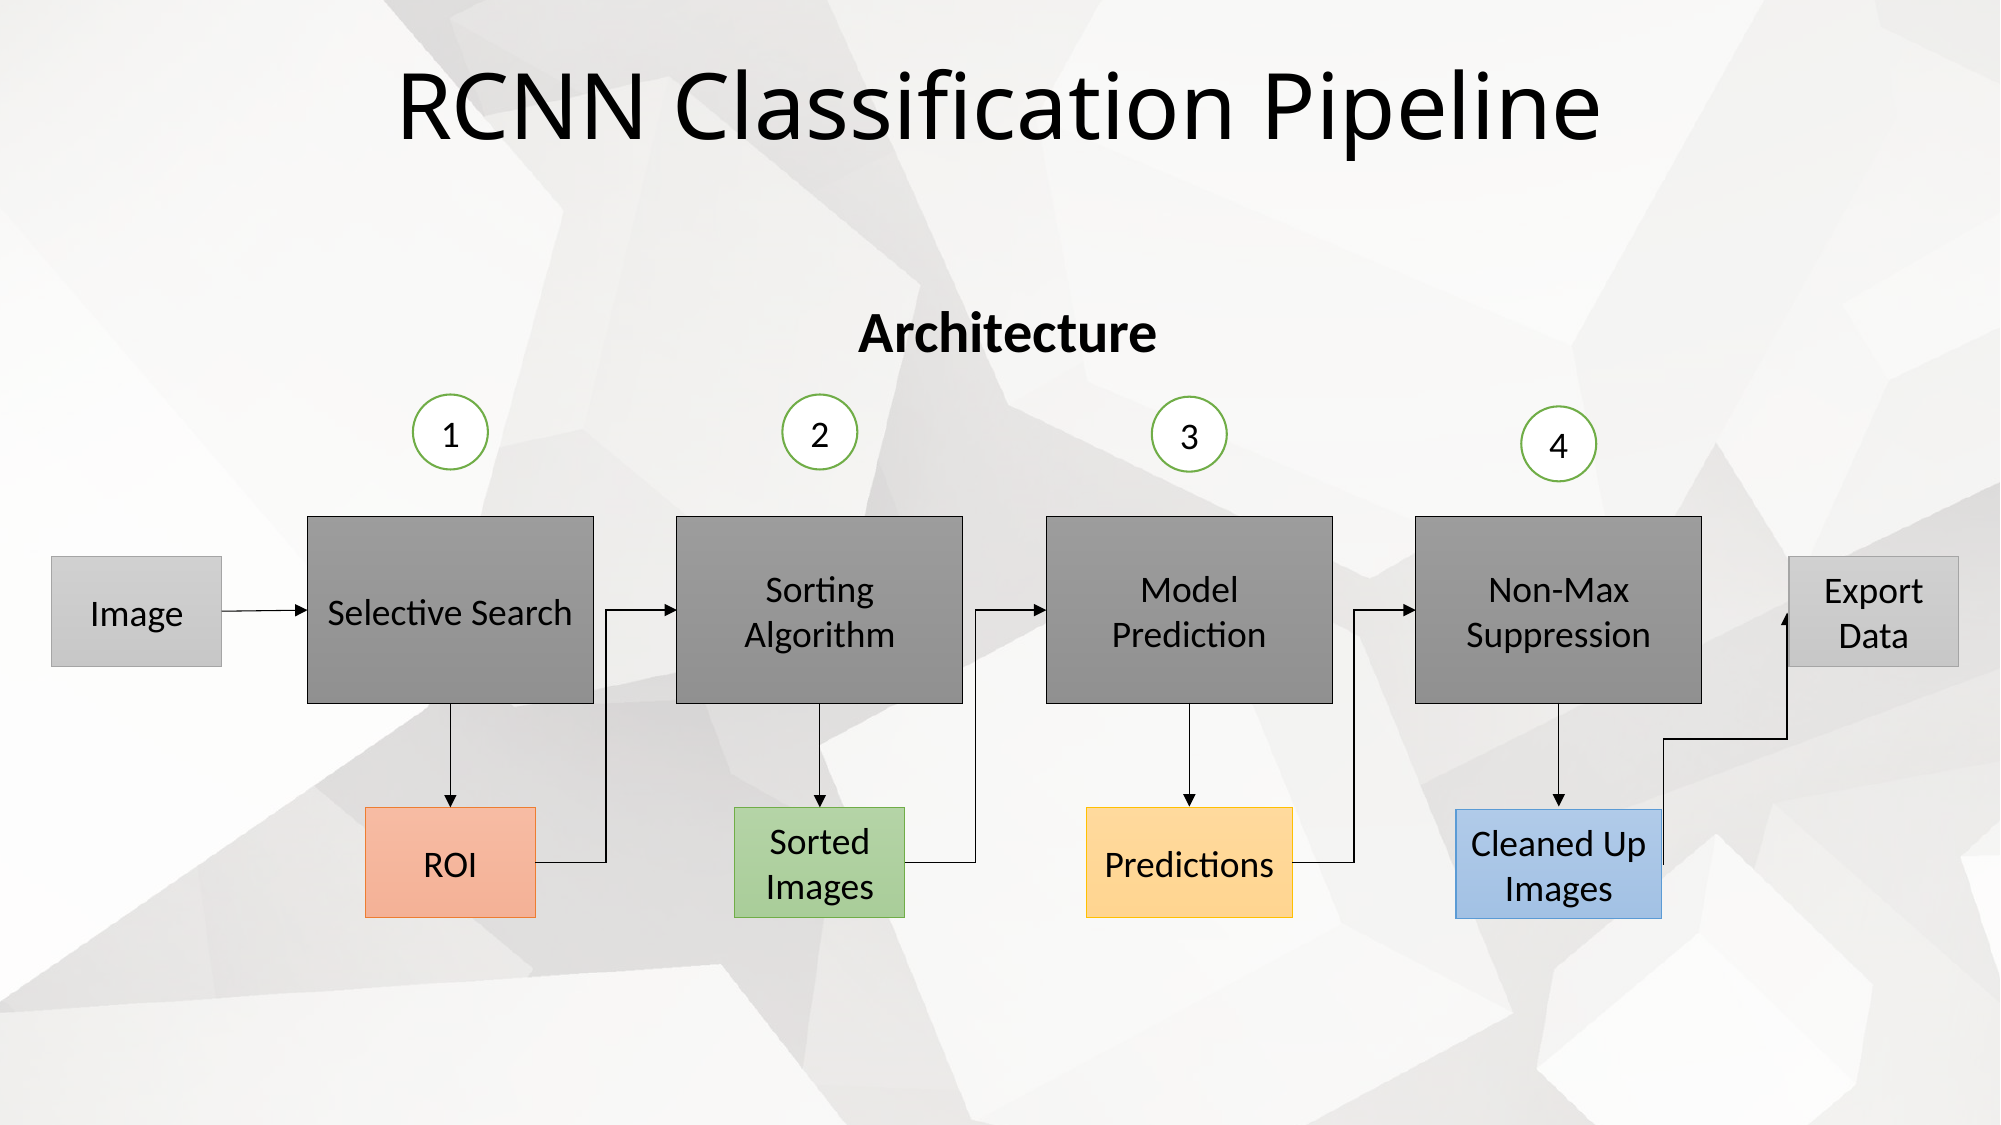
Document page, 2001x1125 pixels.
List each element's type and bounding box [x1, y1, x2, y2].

text_box [1663, 612, 1788, 865]
picture [0, 0, 2000, 1125]
text_box [535, 610, 677, 863]
text_box [1292, 610, 1416, 863]
text_box [904, 610, 1047, 863]
